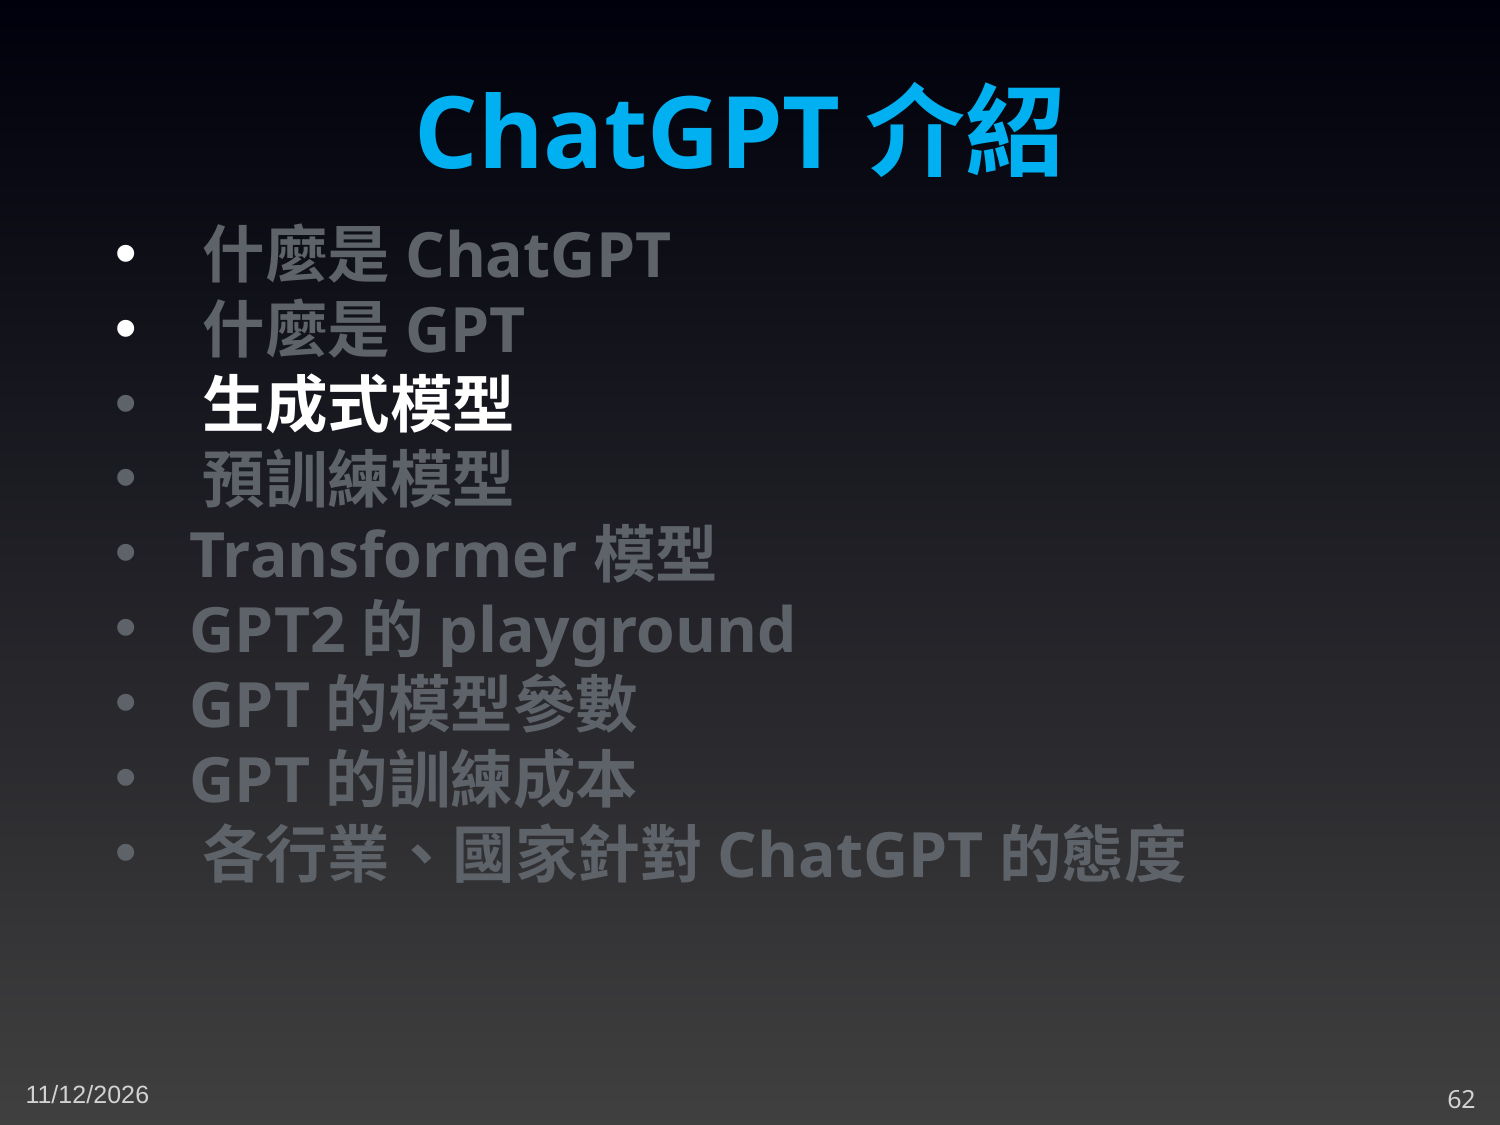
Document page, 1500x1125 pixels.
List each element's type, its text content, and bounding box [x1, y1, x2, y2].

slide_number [10, 1075, 411, 1117]
slide_number 62 [1340, 1075, 1491, 1117]
text_box ChatGPT介紹 [399, 41, 1288, 204]
text_box 什麼是ChatGPT 什麼是GPT 生成式模型 預訓練模型 Transformer模型 GPT2的playground GPT的模型參數 GPT的訓練成本 各行業、國家針對ChatGPT的態度 [99, 207, 1400, 897]
